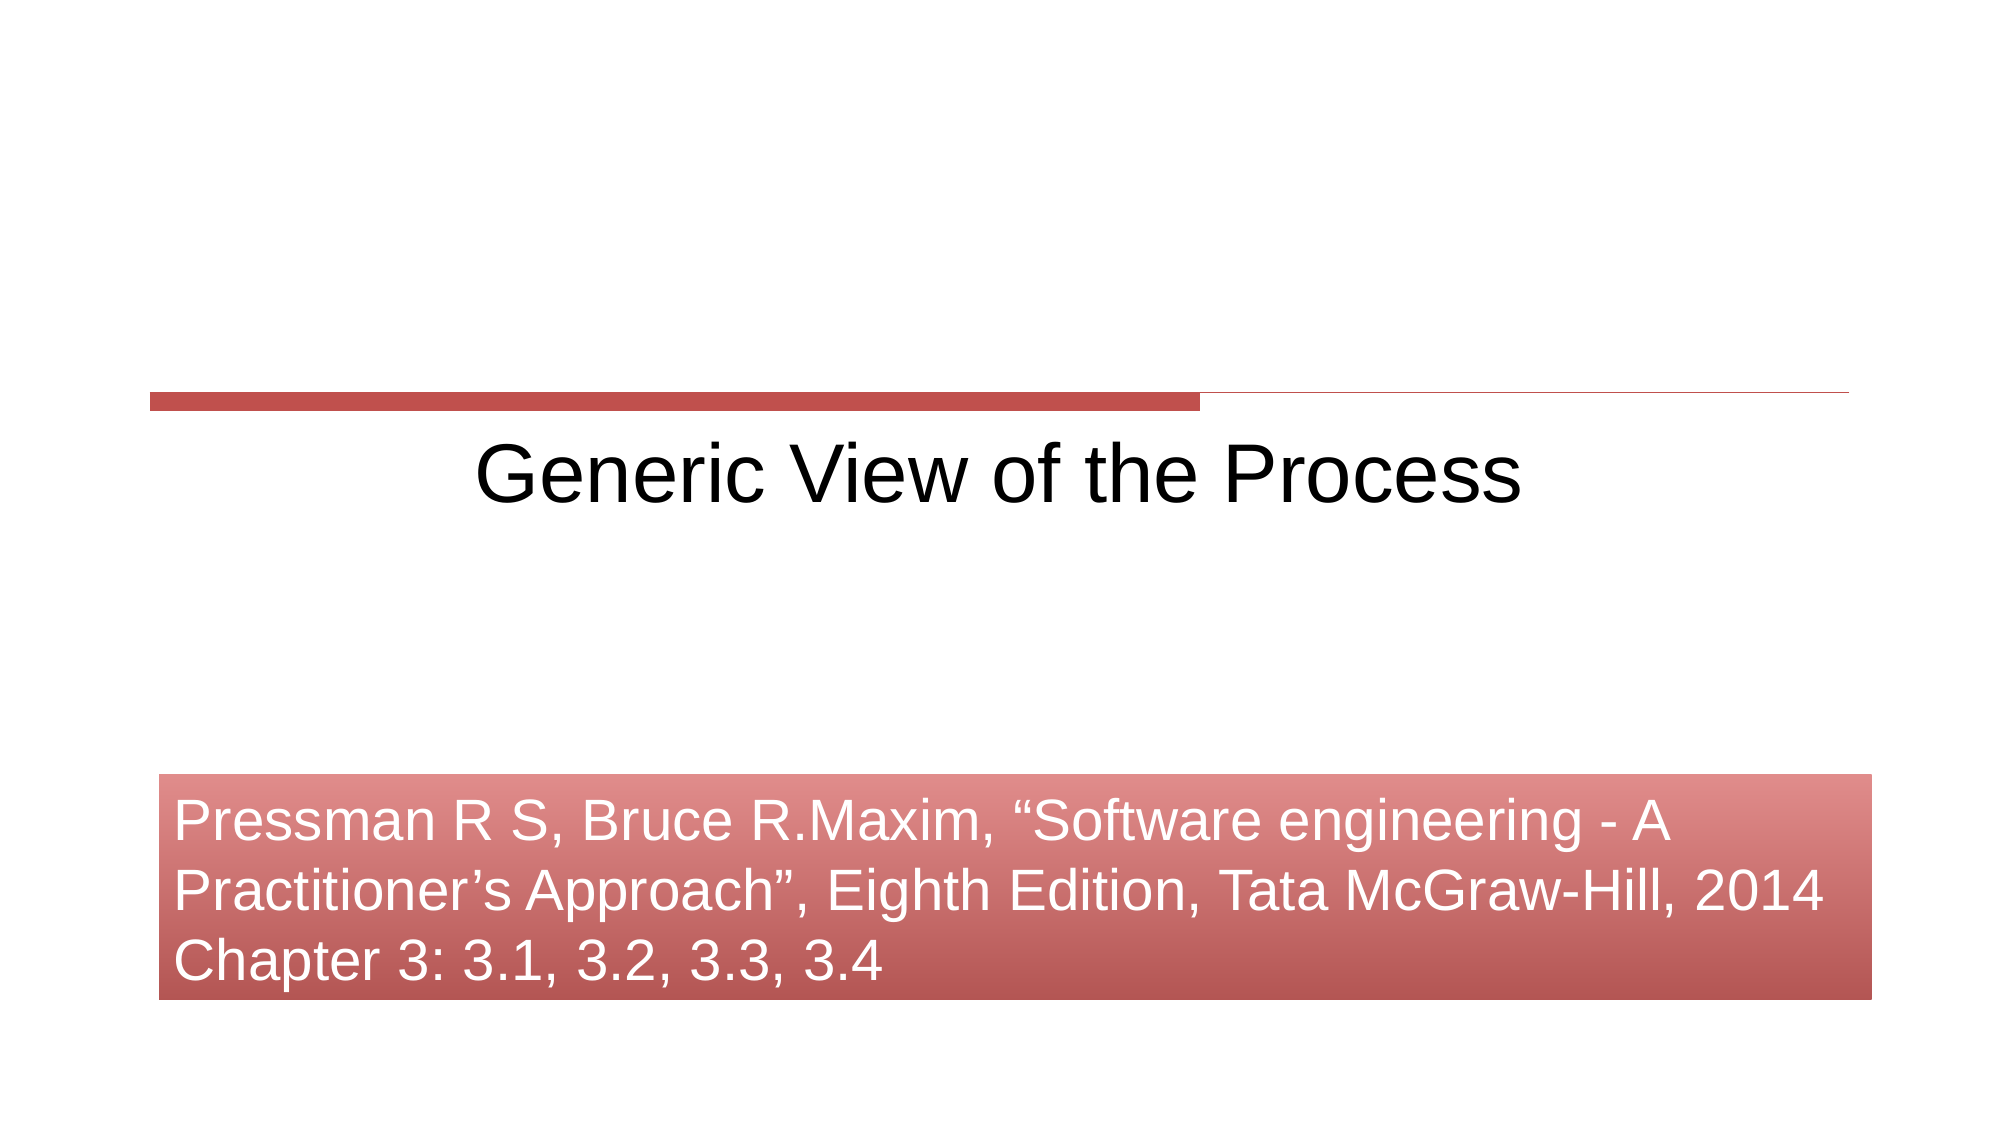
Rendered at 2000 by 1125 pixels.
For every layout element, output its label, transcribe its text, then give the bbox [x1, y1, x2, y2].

title Generic View of the Process [149, 200, 1850, 738]
text_box Pressman R S, Bruce R.Maxim, “Software engineering - A Practitioner’s Approach”, Eighth Edition, Tata McGraw-Hill, 2014 Chapter 3: 3.1, 3.2, 3.3, 3.4 [159, 774, 1872, 1000]
